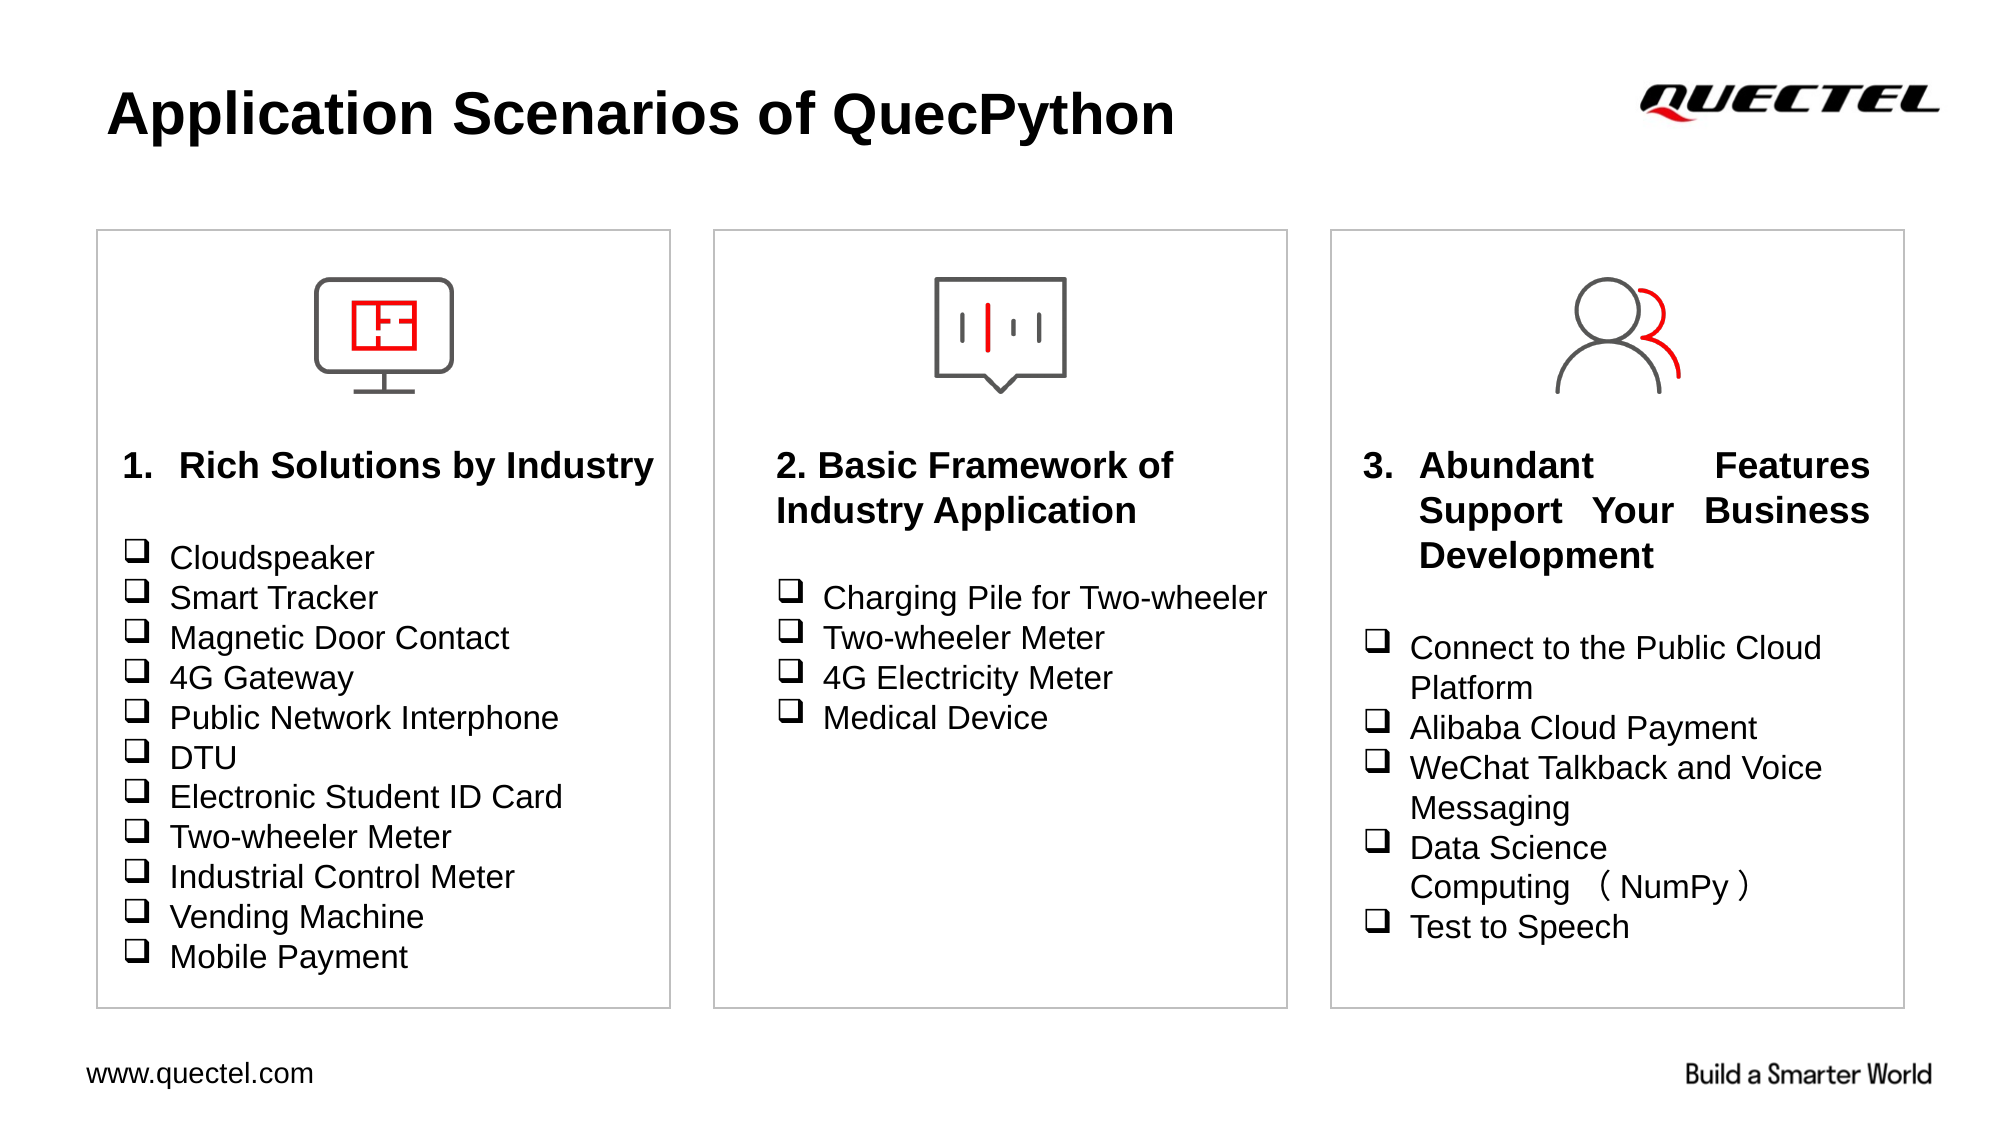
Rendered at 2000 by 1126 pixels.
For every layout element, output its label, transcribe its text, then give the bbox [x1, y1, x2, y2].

picture [934, 277, 1067, 394]
text_box [1330, 229, 1905, 1009]
picture [313, 277, 454, 394]
text_box [96, 229, 671, 1009]
picture [1637, 1015, 1981, 1126]
picture [1595, 32, 1985, 165]
text_box [713, 229, 1288, 1009]
picture [1555, 277, 1681, 394]
text_box Application Scenarios of QuecPython [91, 74, 1817, 160]
